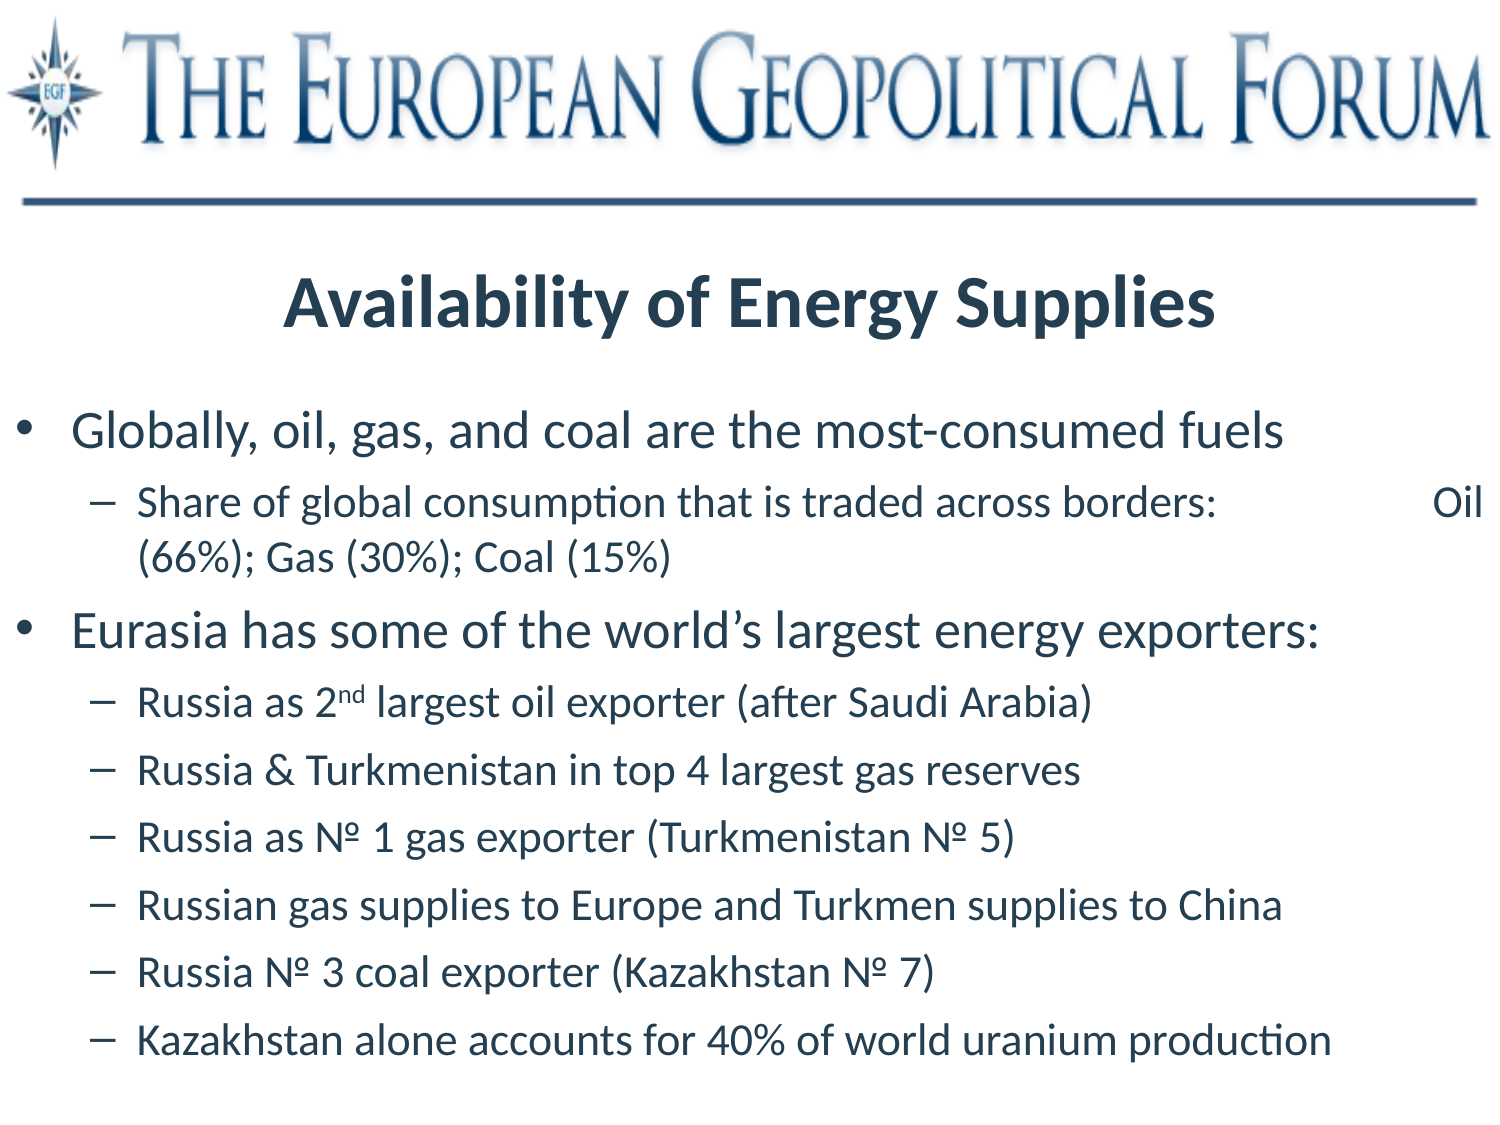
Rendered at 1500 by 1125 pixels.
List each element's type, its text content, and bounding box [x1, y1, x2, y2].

title Availability of Energy Supplies [0, 216, 1500, 386]
list Globally, oil, gas, and coal are the most-consumed fuels Share of global consumption that is traded across borders: Oil (66%); Gas (30%); Coal (15%) Eurasia has some of the world’s largest energy exporters: Russia as 2nd largest oil exporter (after Saudi Arabia) Russia & Turkmenistan in top 4 largest gas reserves Russia as № 1 gas exporter (Turkmenistan № 5) Russian gas supplies to Europe and Turkmen supplies to China Russia № 3 coal exporter (Kazakhstan № 7) Kazakhstan alone accounts for 40% of world uranium production [0, 386, 1500, 1125]
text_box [0, 0, 1500, 209]
